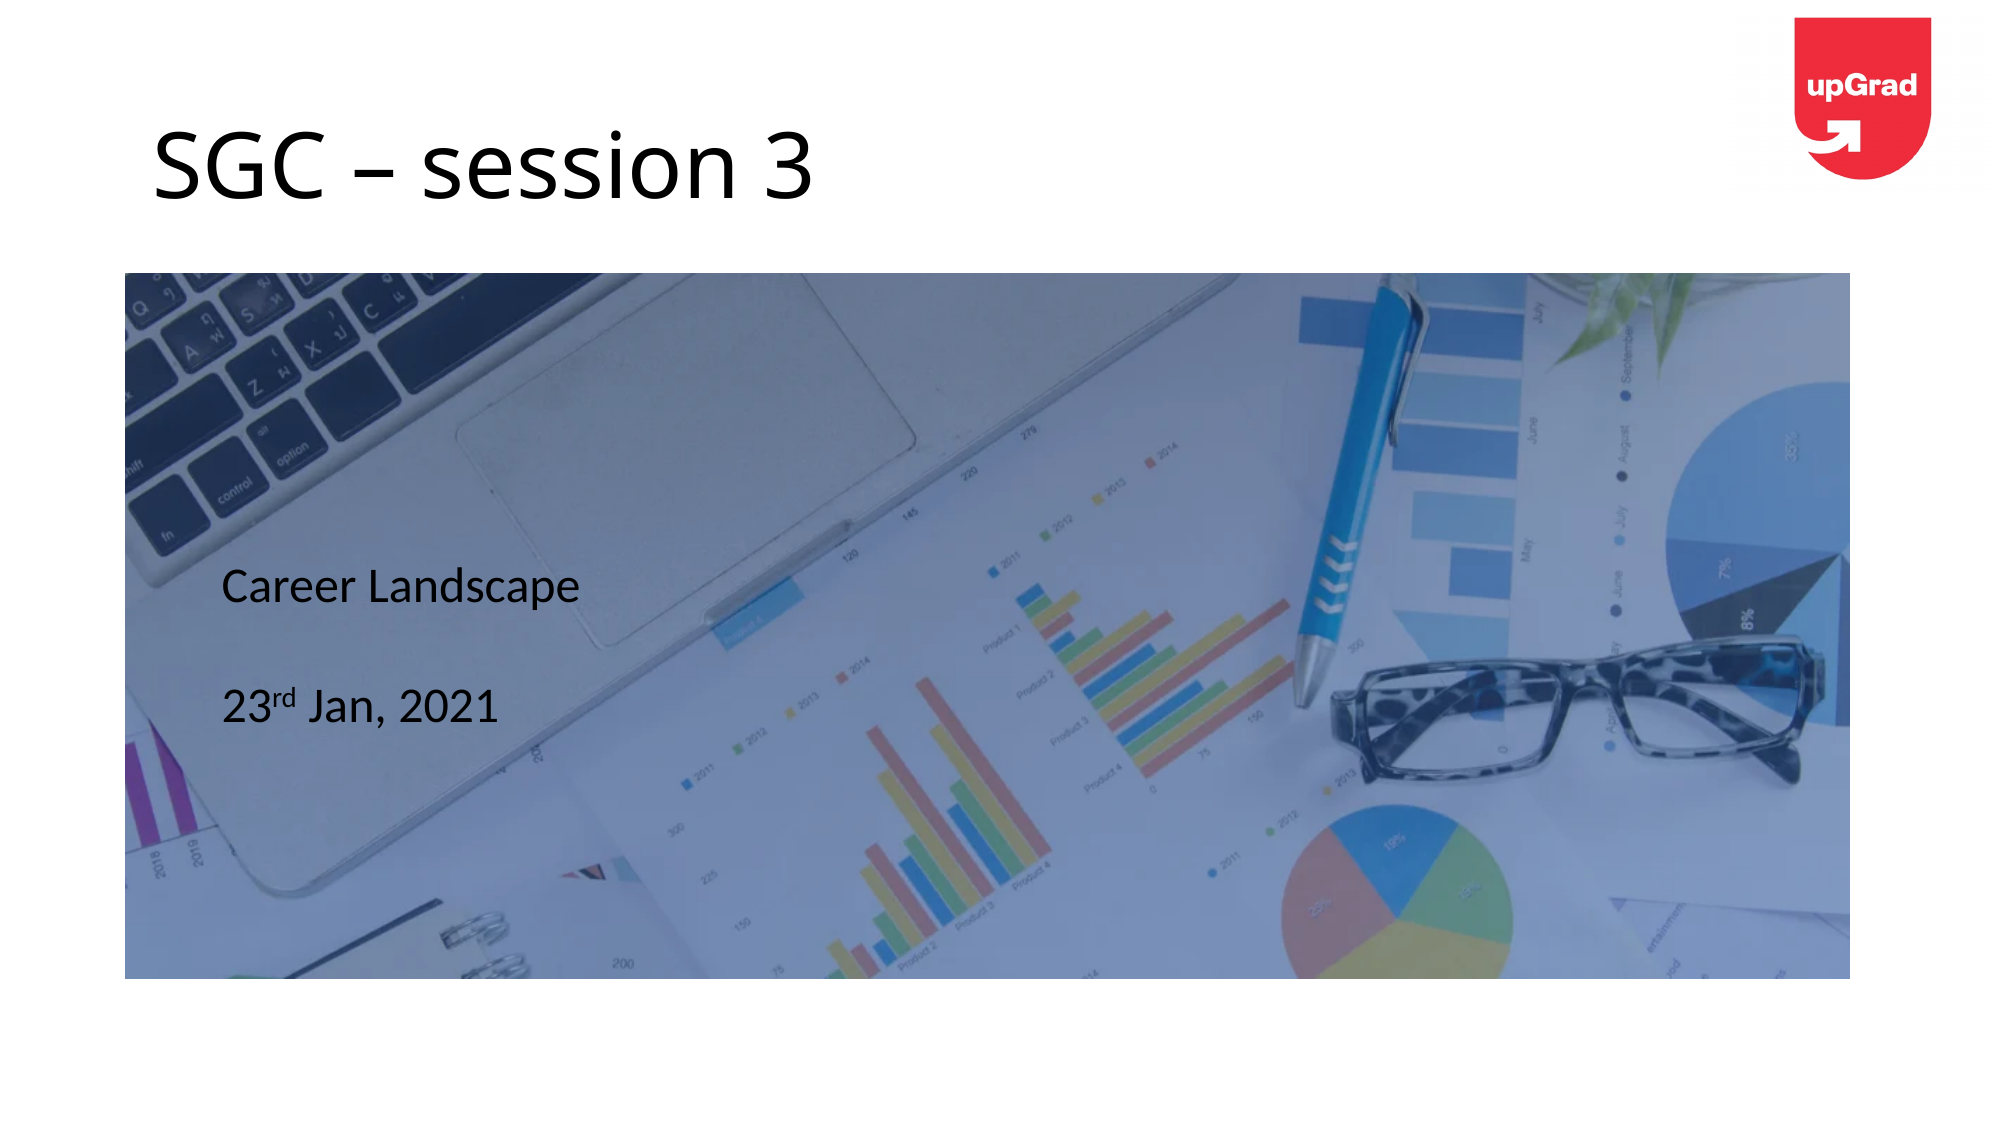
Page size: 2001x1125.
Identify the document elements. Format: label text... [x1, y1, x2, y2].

title SGC – session 3 [137, 59, 1863, 278]
picture [124, 273, 1850, 979]
picture [1727, 13, 1998, 194]
